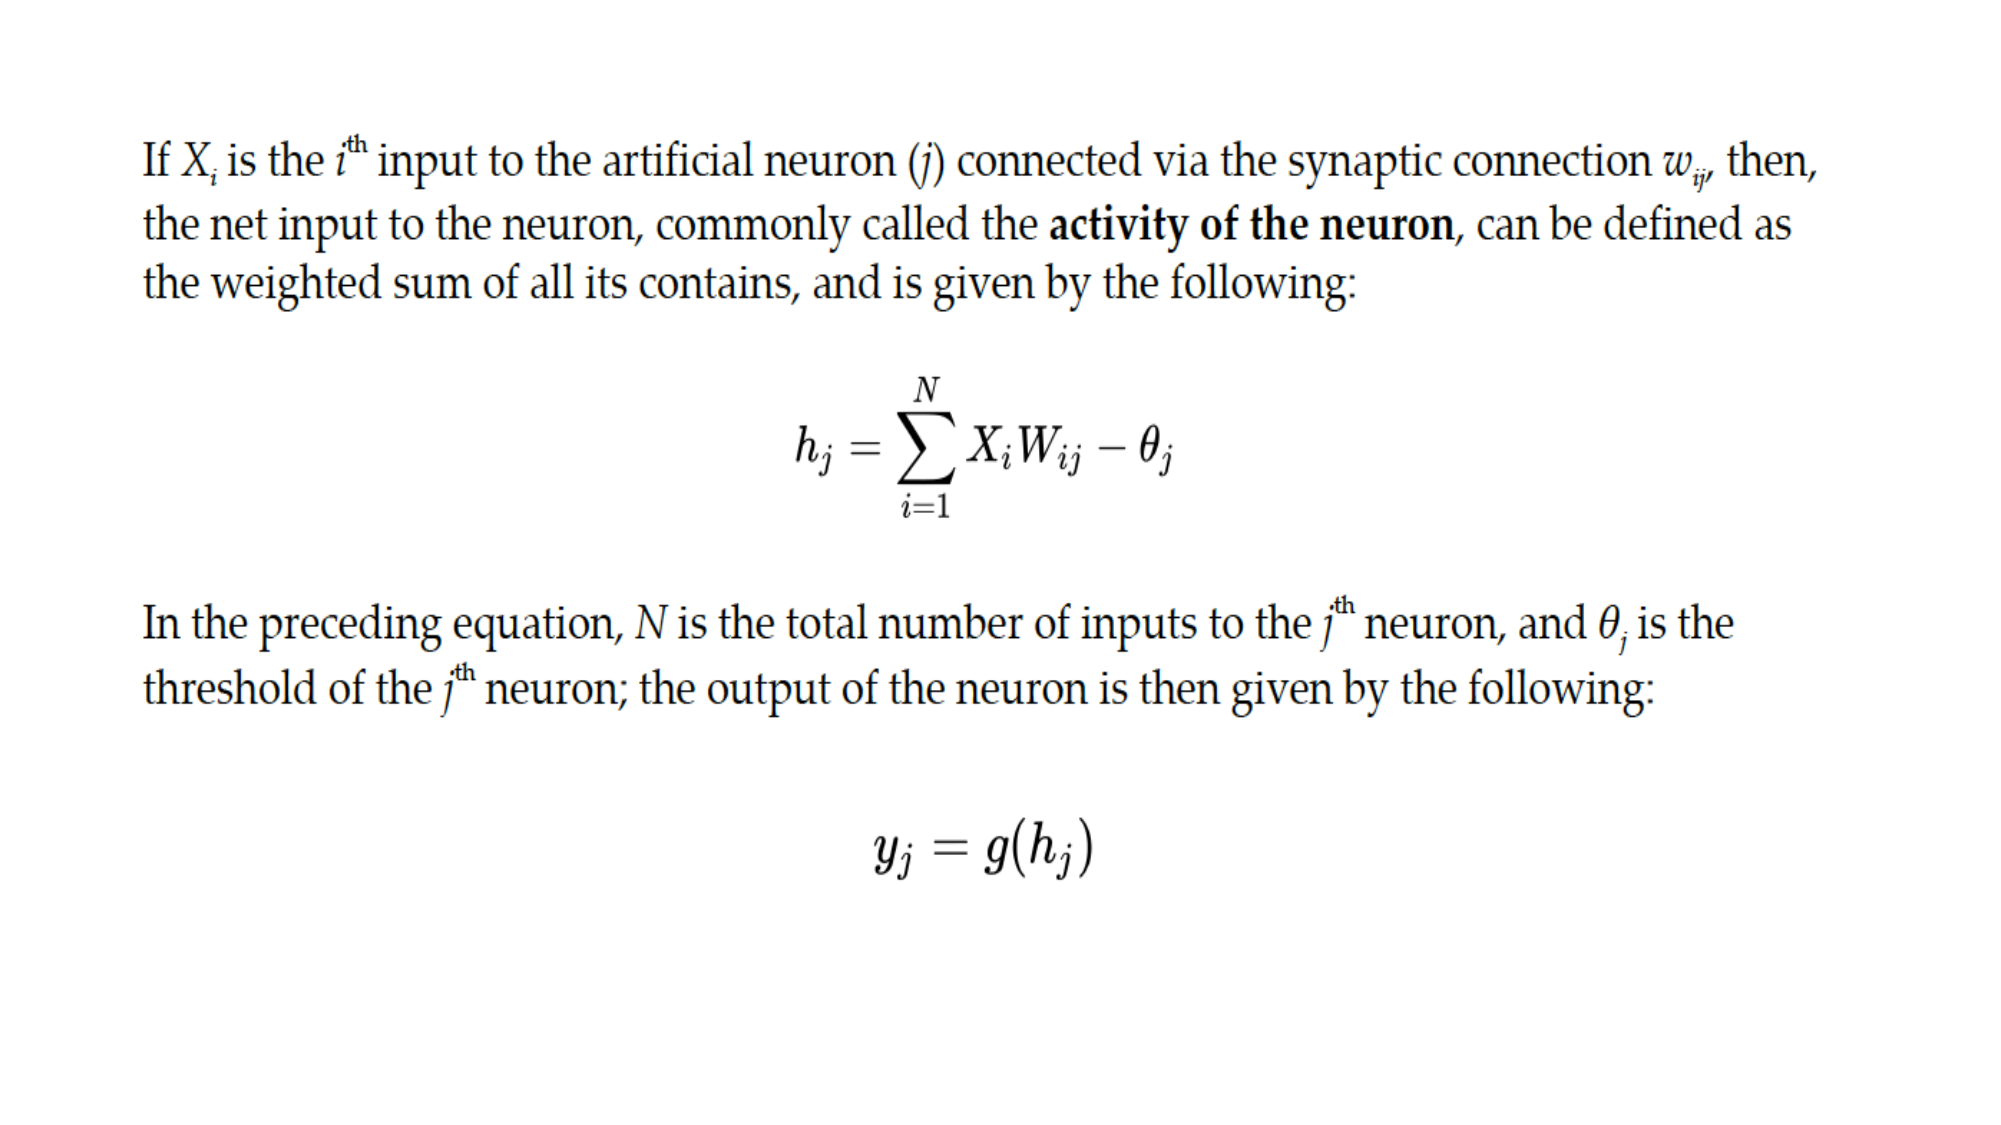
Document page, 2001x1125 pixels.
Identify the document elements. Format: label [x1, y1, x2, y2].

picture [105, 114, 1842, 942]
